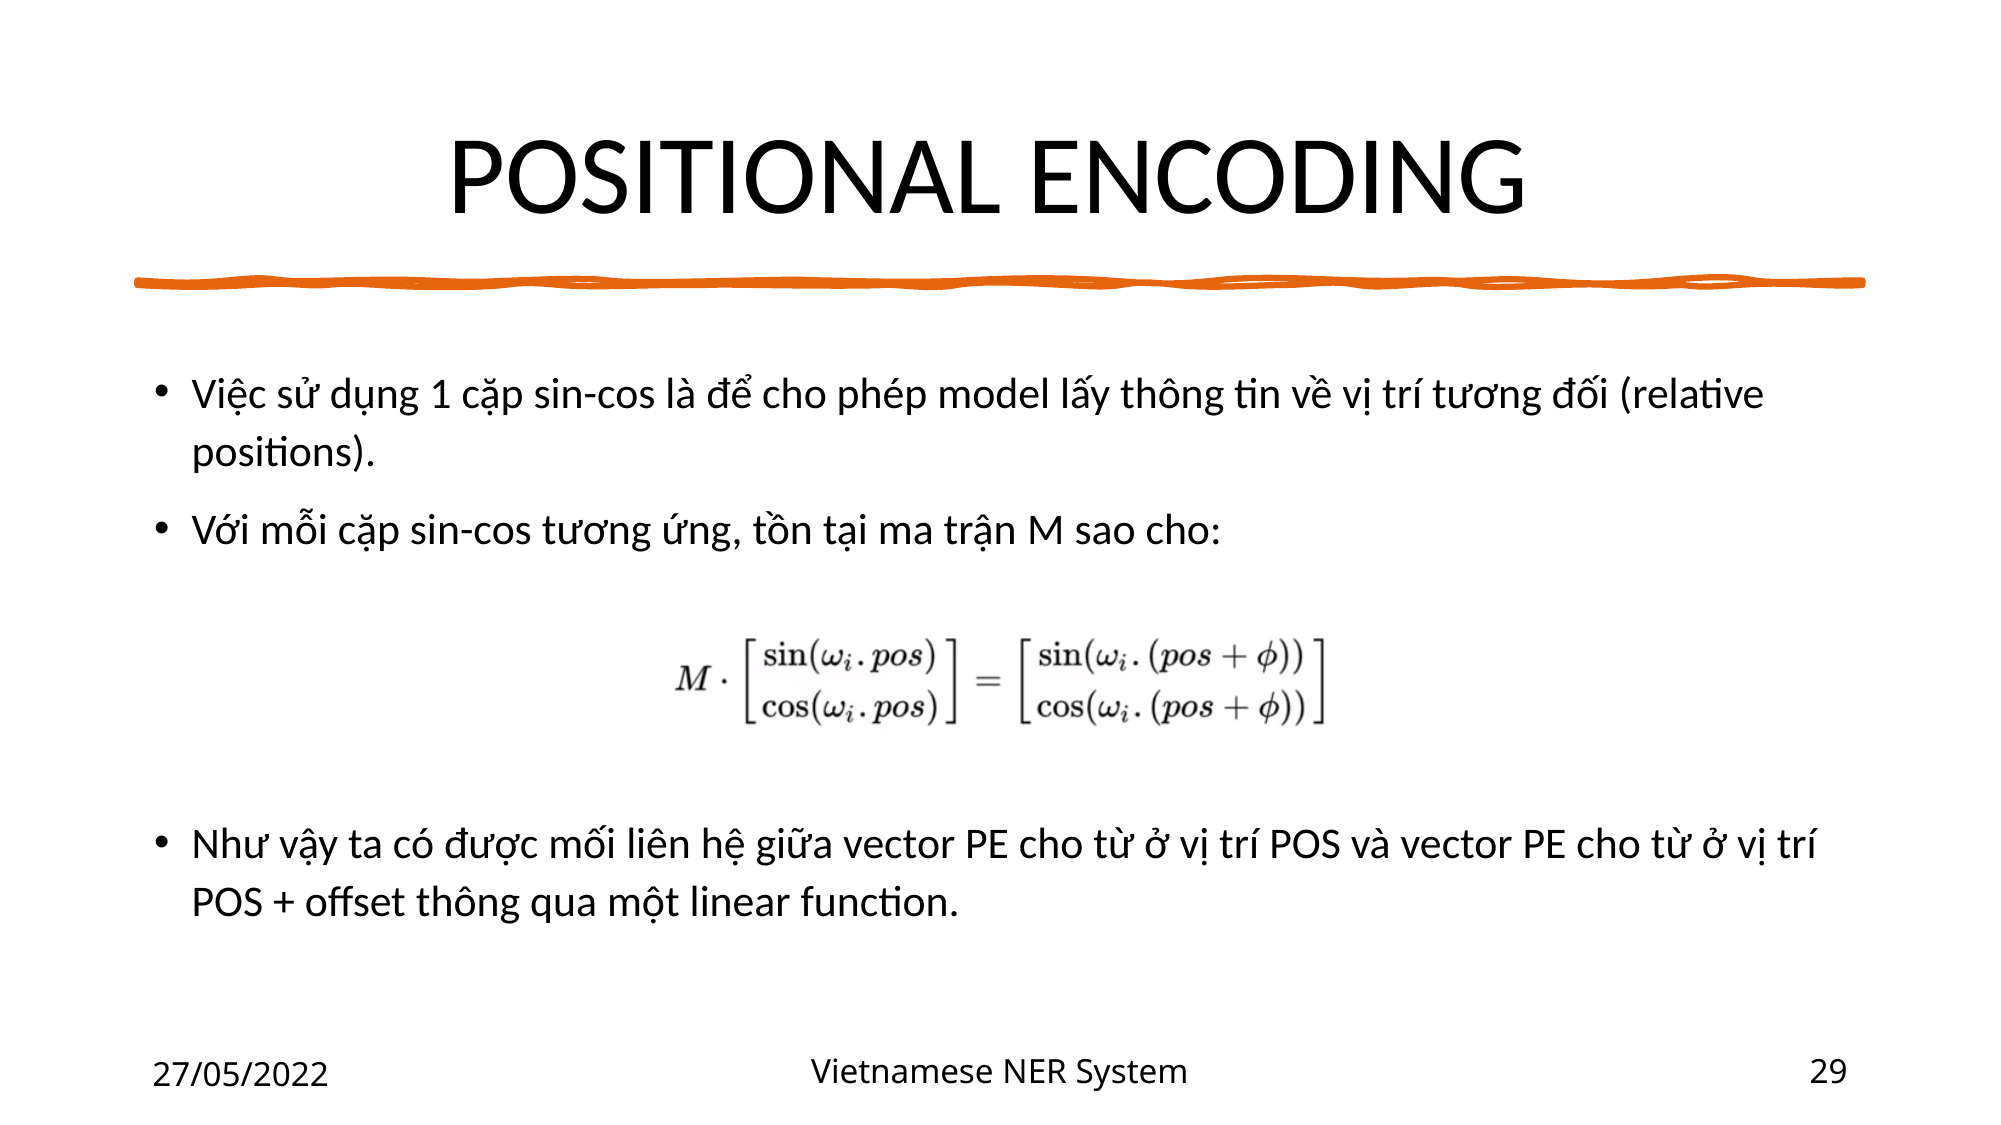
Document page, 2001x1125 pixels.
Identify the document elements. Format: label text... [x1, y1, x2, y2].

text_box Vietnamese NER System [662, 1042, 1338, 1103]
picture [653, 597, 1349, 766]
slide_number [137, 1042, 513, 1103]
list Việc sử dụng 1 cặp sin-cos là để cho phép model lấy thông tin về vị trí tương đối (relative positions). Với mỗi cặp sin-cos tương ứng, tồn tại ma trận M sao cho: Như vậy ta có được mối liên hệ giữa vector PE cho từ ở vị trí POS và vector PE cho từ ở vị trí POS + offset thông qua một linear function. [139, 351, 1865, 1026]
title POSITIONAL ENCODING [126, 59, 1851, 278]
slide_number 29 [1412, 1042, 1863, 1103]
